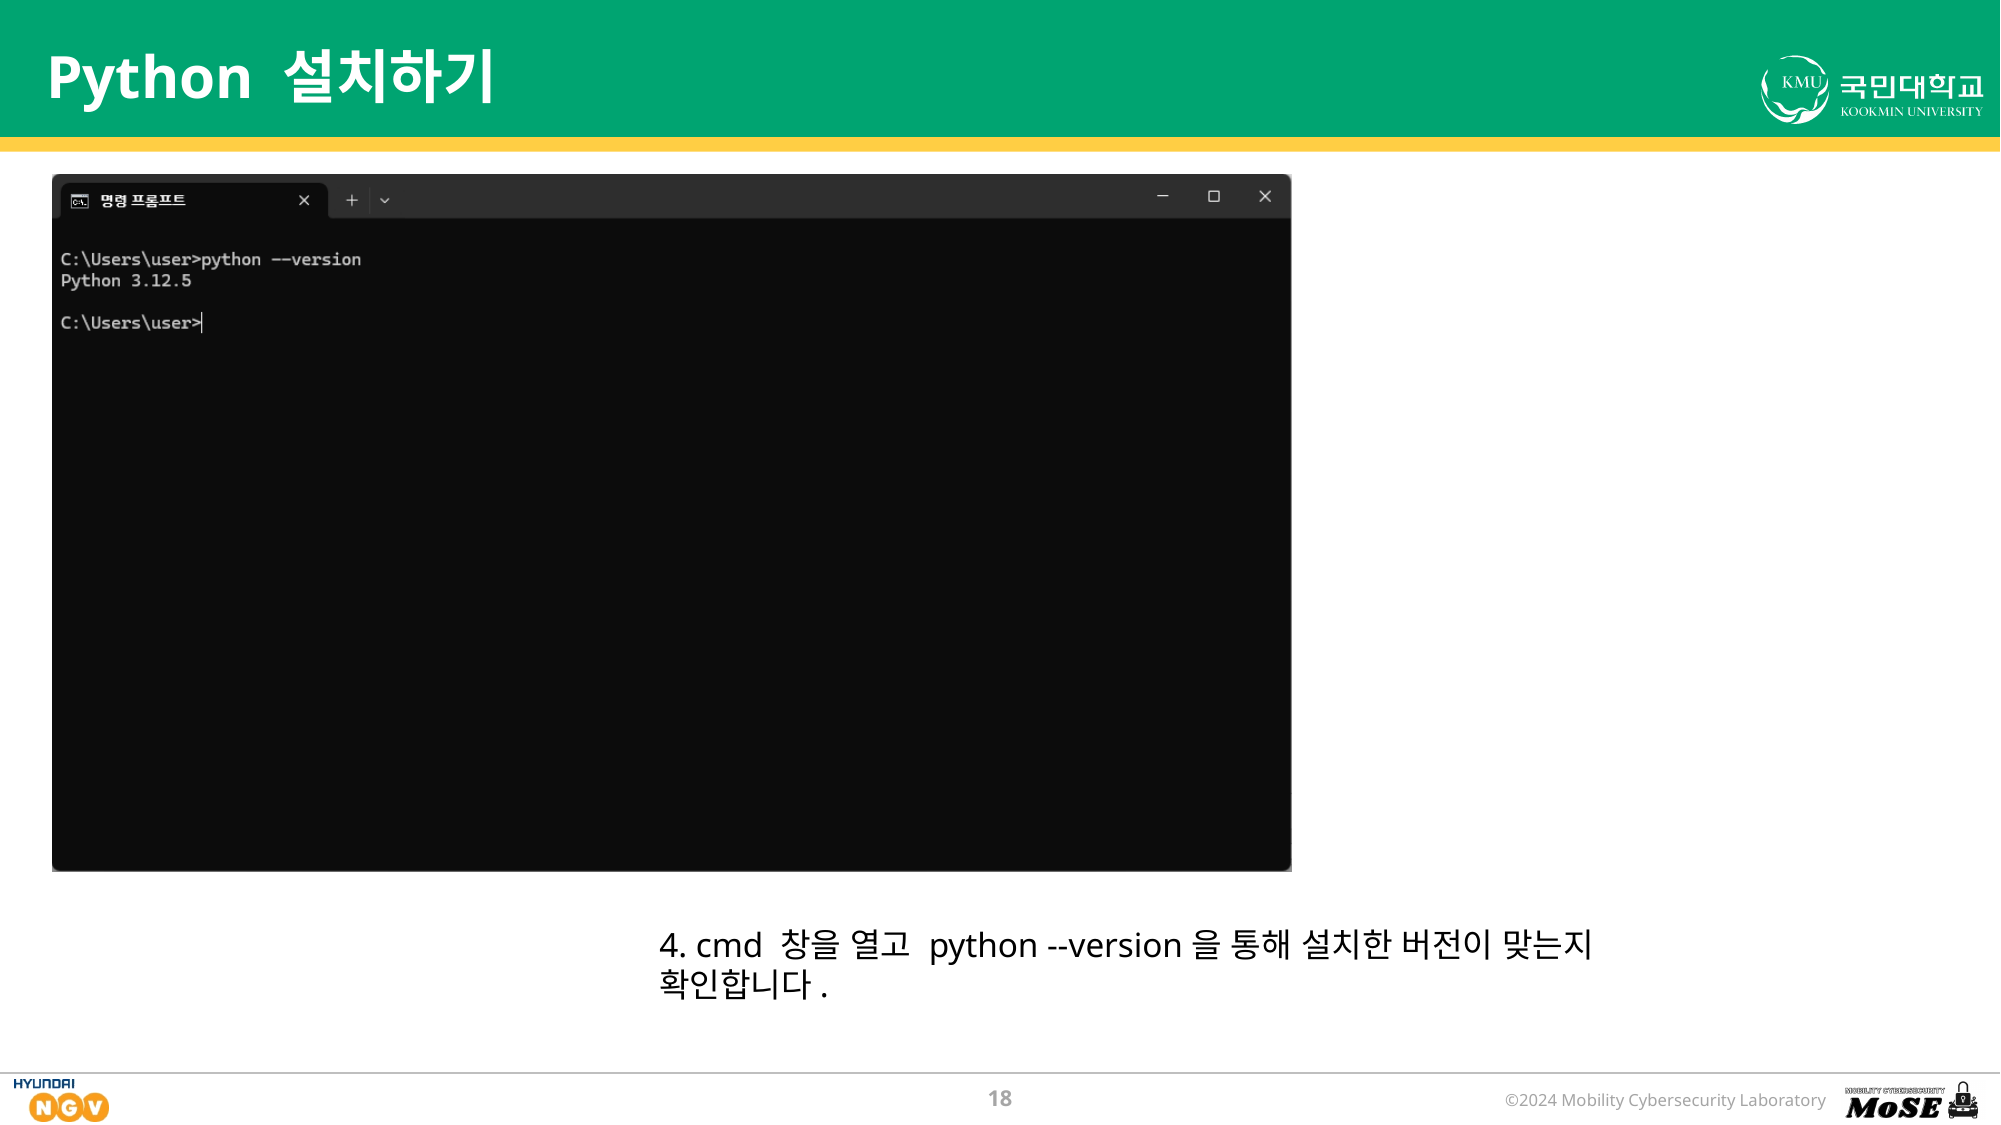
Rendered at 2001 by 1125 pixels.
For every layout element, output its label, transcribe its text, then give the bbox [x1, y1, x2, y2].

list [52, 174, 1292, 872]
title Python 설치하기 [31, 10, 1744, 148]
text_box 4. cmd 창을 열고 python --version을 통해 설치한 버전이 맞는지 확인합니다. [644, 917, 1631, 1012]
picture [14, 1079, 109, 1122]
picture [1841, 1080, 1986, 1120]
